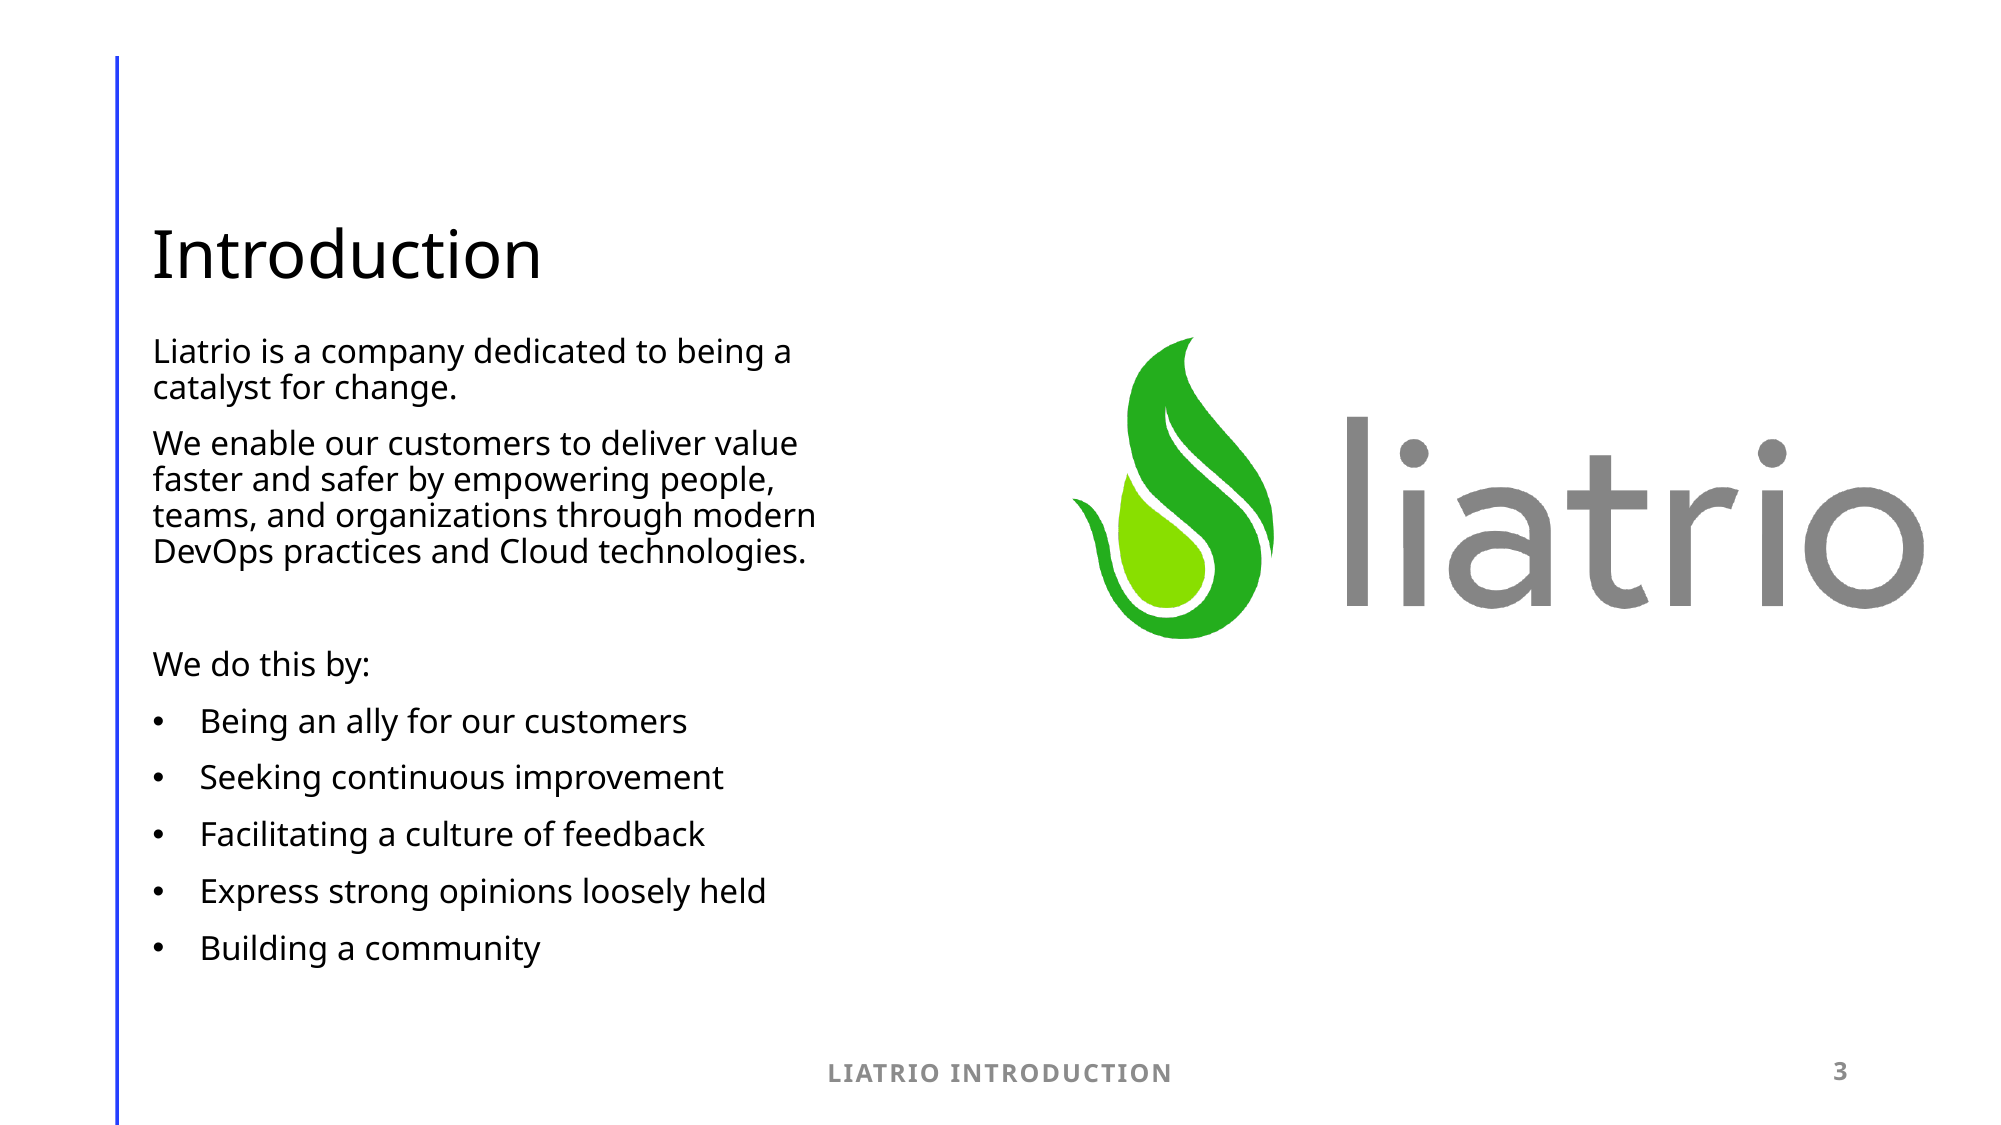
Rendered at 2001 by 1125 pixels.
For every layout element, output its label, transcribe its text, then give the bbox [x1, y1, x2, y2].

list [1072, 337, 1924, 639]
footer Liatrio Introduction [662, 1042, 1338, 1103]
slide_number 3 [1412, 1042, 1863, 1103]
title Introduction [137, 37, 783, 300]
list Liatrio is a company dedicated to being a catalyst for change. We enable our customers to deliver value faster and safer by empowering people, teams, and organizations through modern DevOps practices and Cloud technologies. We do this by: Being an ally for our customers Seeking continuous improvement Facilitating a culture of feedback Express strong opinions loosely held Building a community [137, 327, 903, 980]
